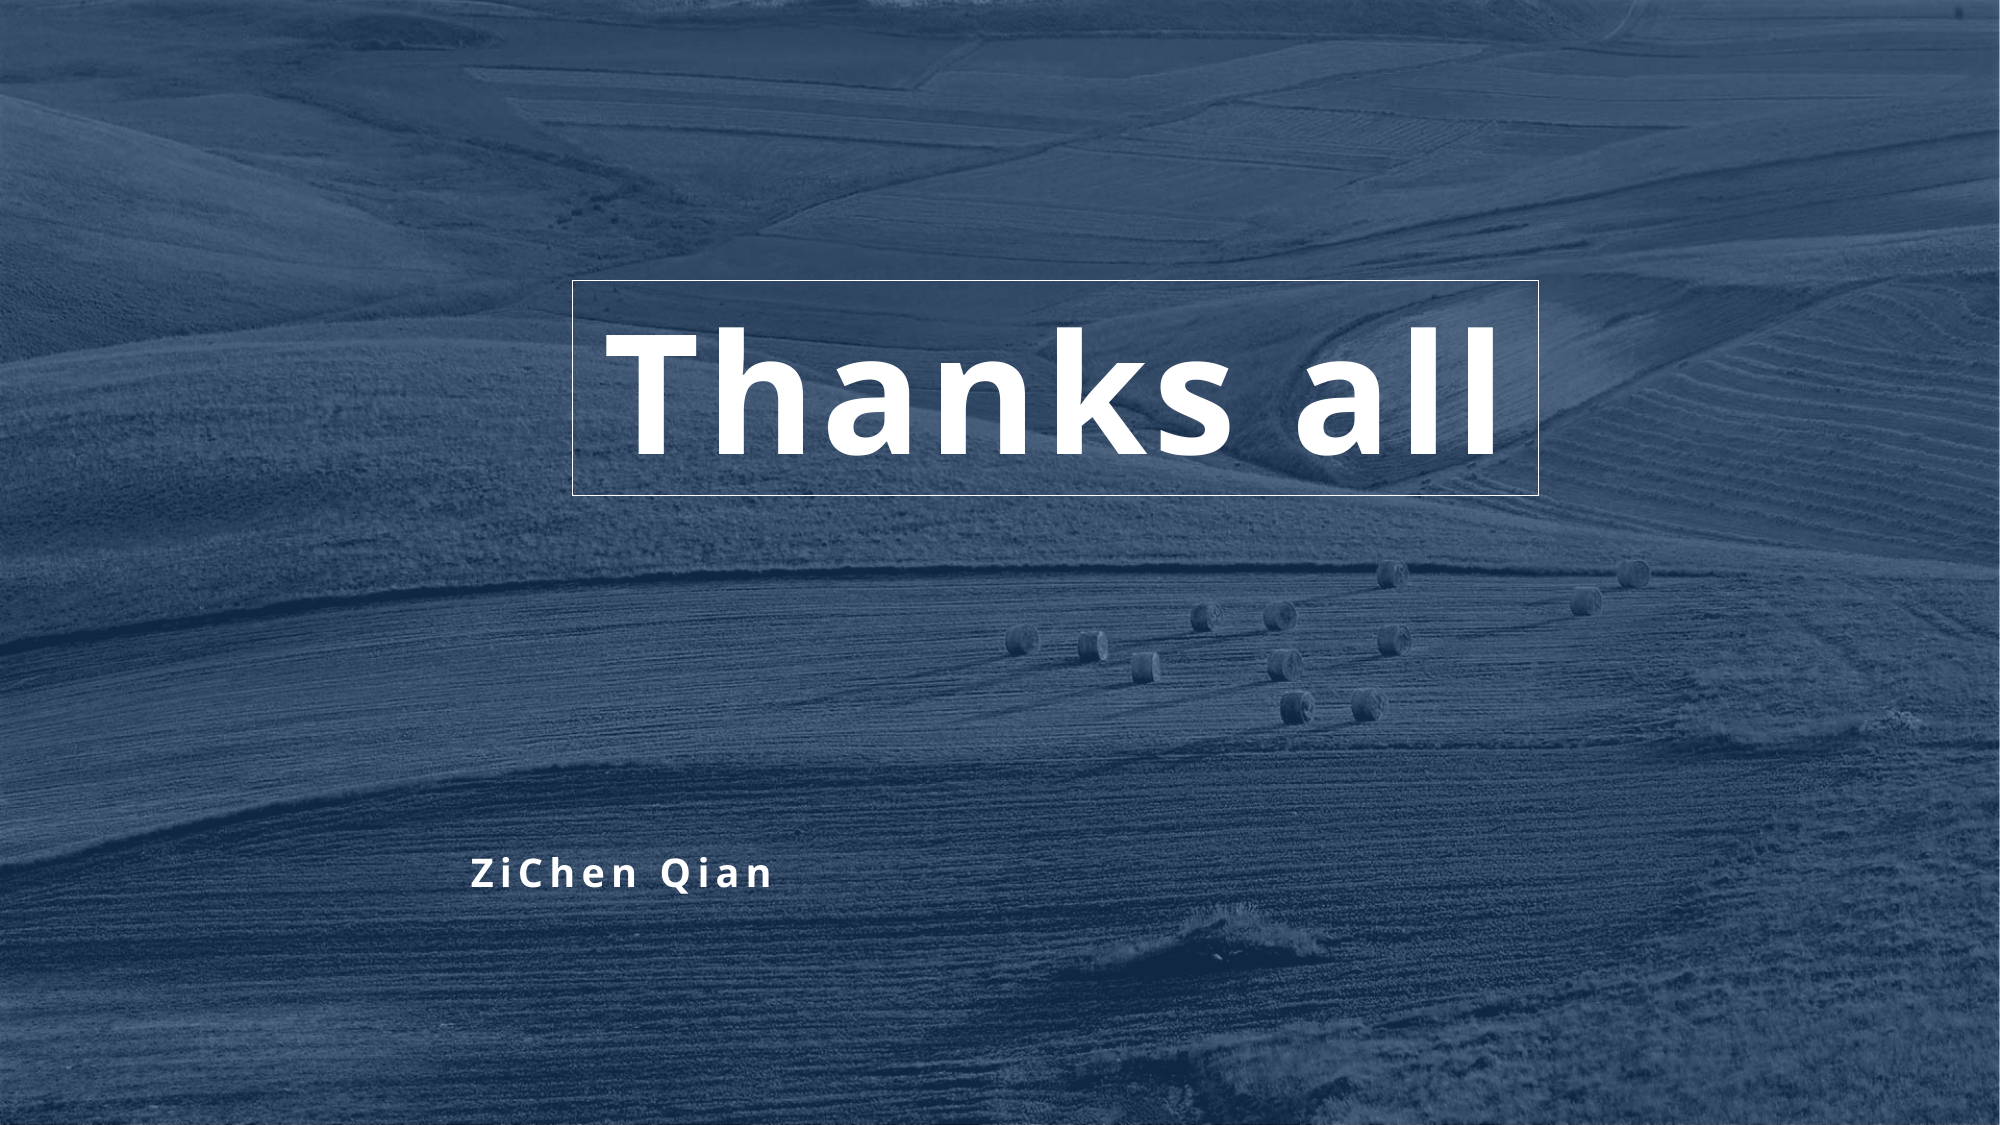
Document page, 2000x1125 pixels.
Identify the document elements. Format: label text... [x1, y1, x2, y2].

text_box ZiChen Qian [455, 840, 804, 904]
text_box Thanks all [572, 280, 1539, 496]
